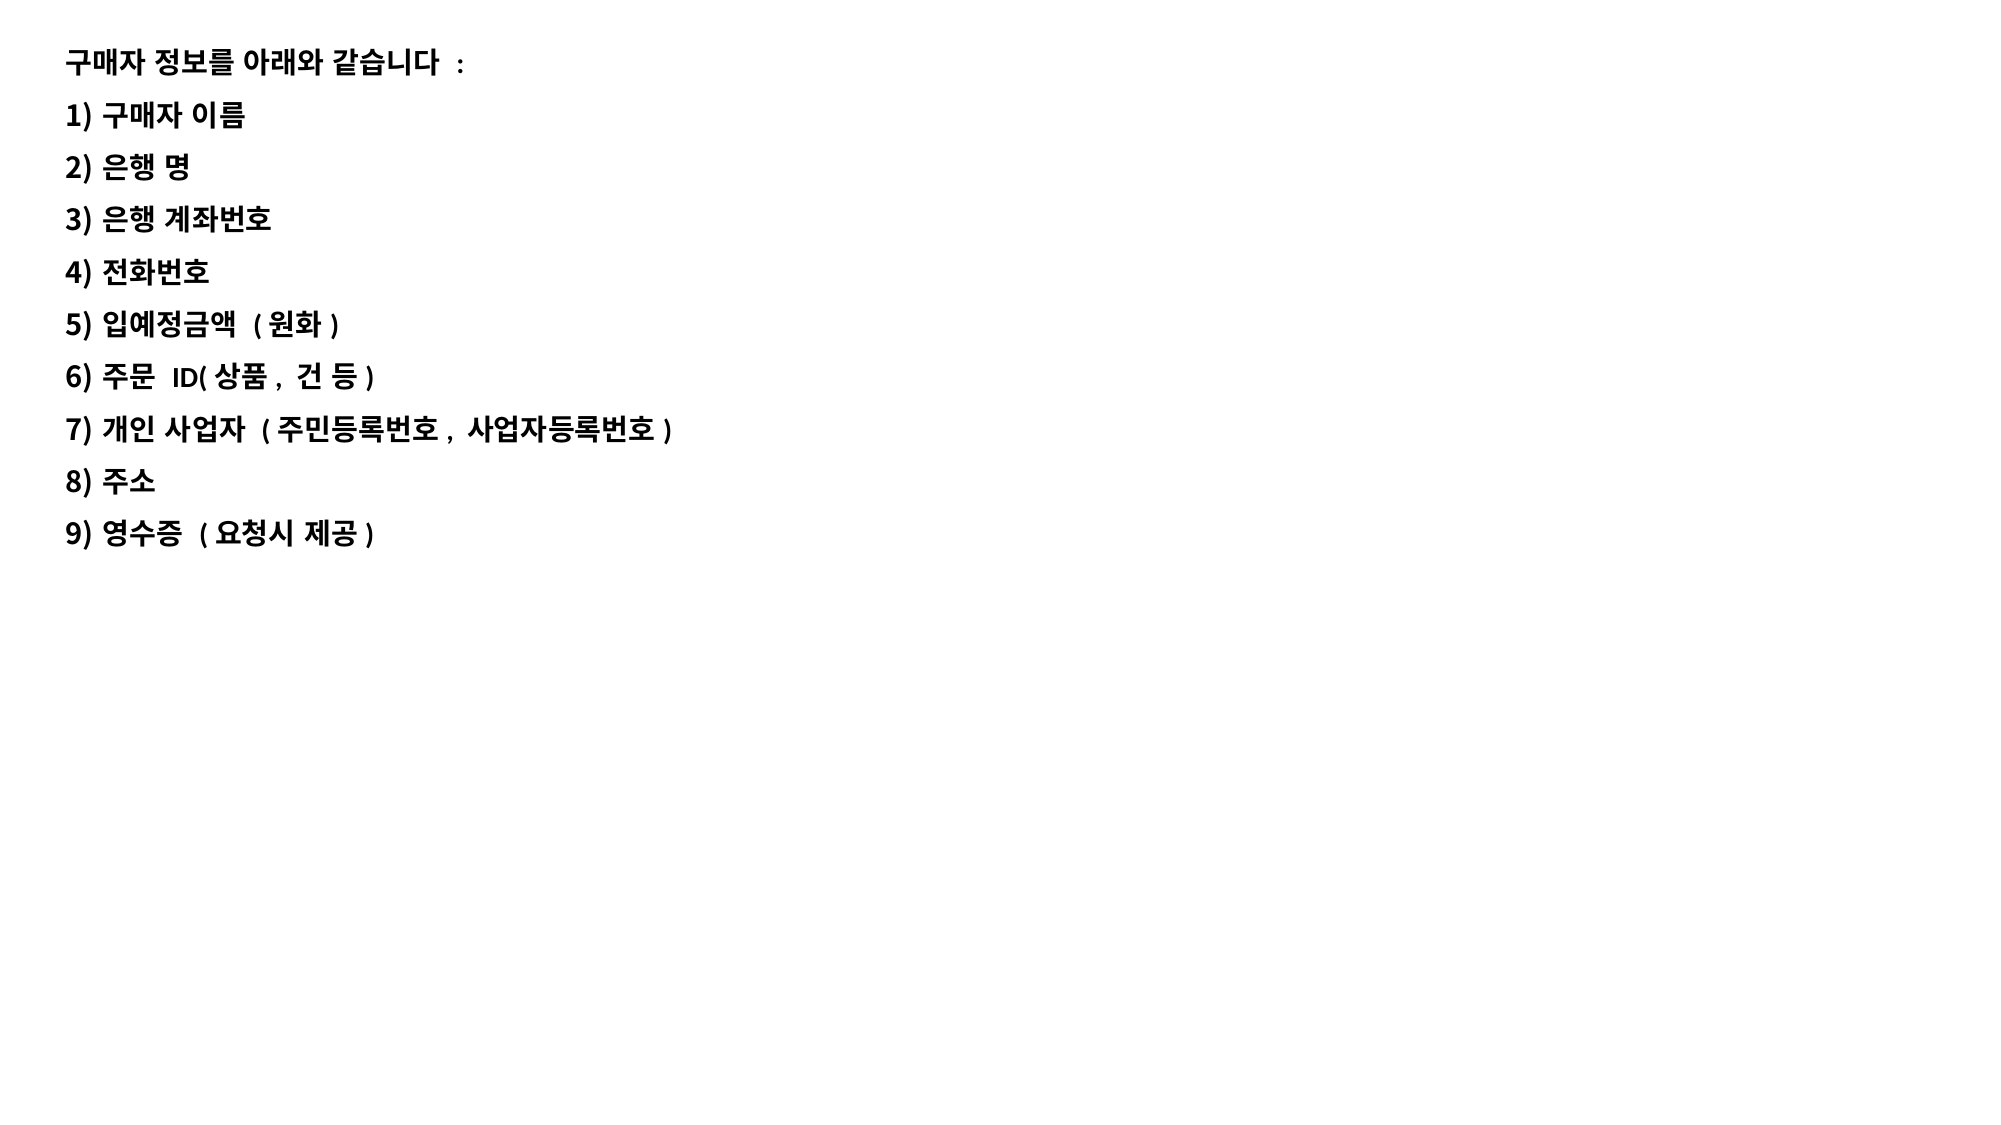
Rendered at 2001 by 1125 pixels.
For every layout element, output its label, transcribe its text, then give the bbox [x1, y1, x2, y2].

list 구매자 정보를 아래와 같습니다 : 구매자 이름 은행 명 은행 계좌번호 전화번호 입예정금액 (원화) 주문 ID(상품, 건 등) 개인 사업자 (주민등록번호, 사업자등록번호) 주소 영수증 (요청시 제공) [50, 41, 1966, 1090]
